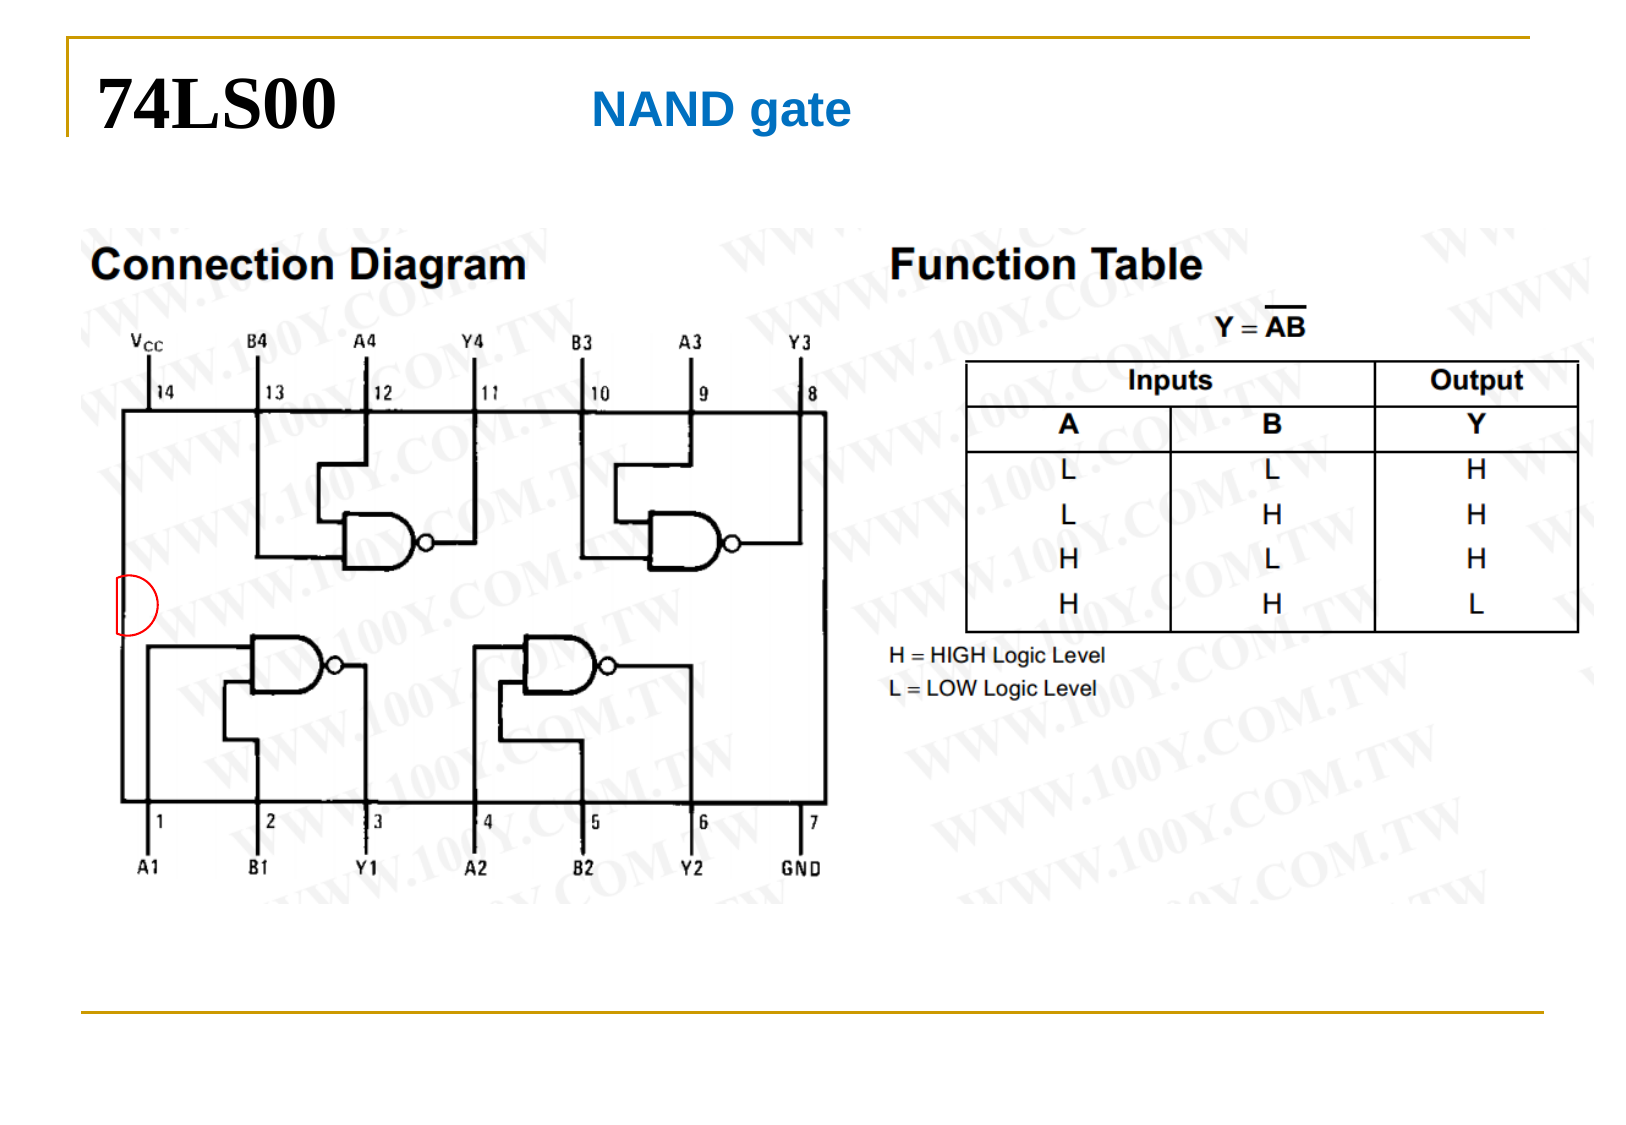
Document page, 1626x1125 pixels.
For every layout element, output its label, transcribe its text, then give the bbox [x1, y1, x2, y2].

text_box NAND gate [576, 68, 871, 144]
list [80, 228, 1594, 904]
title 74LS00 [81, 45, 1594, 228]
